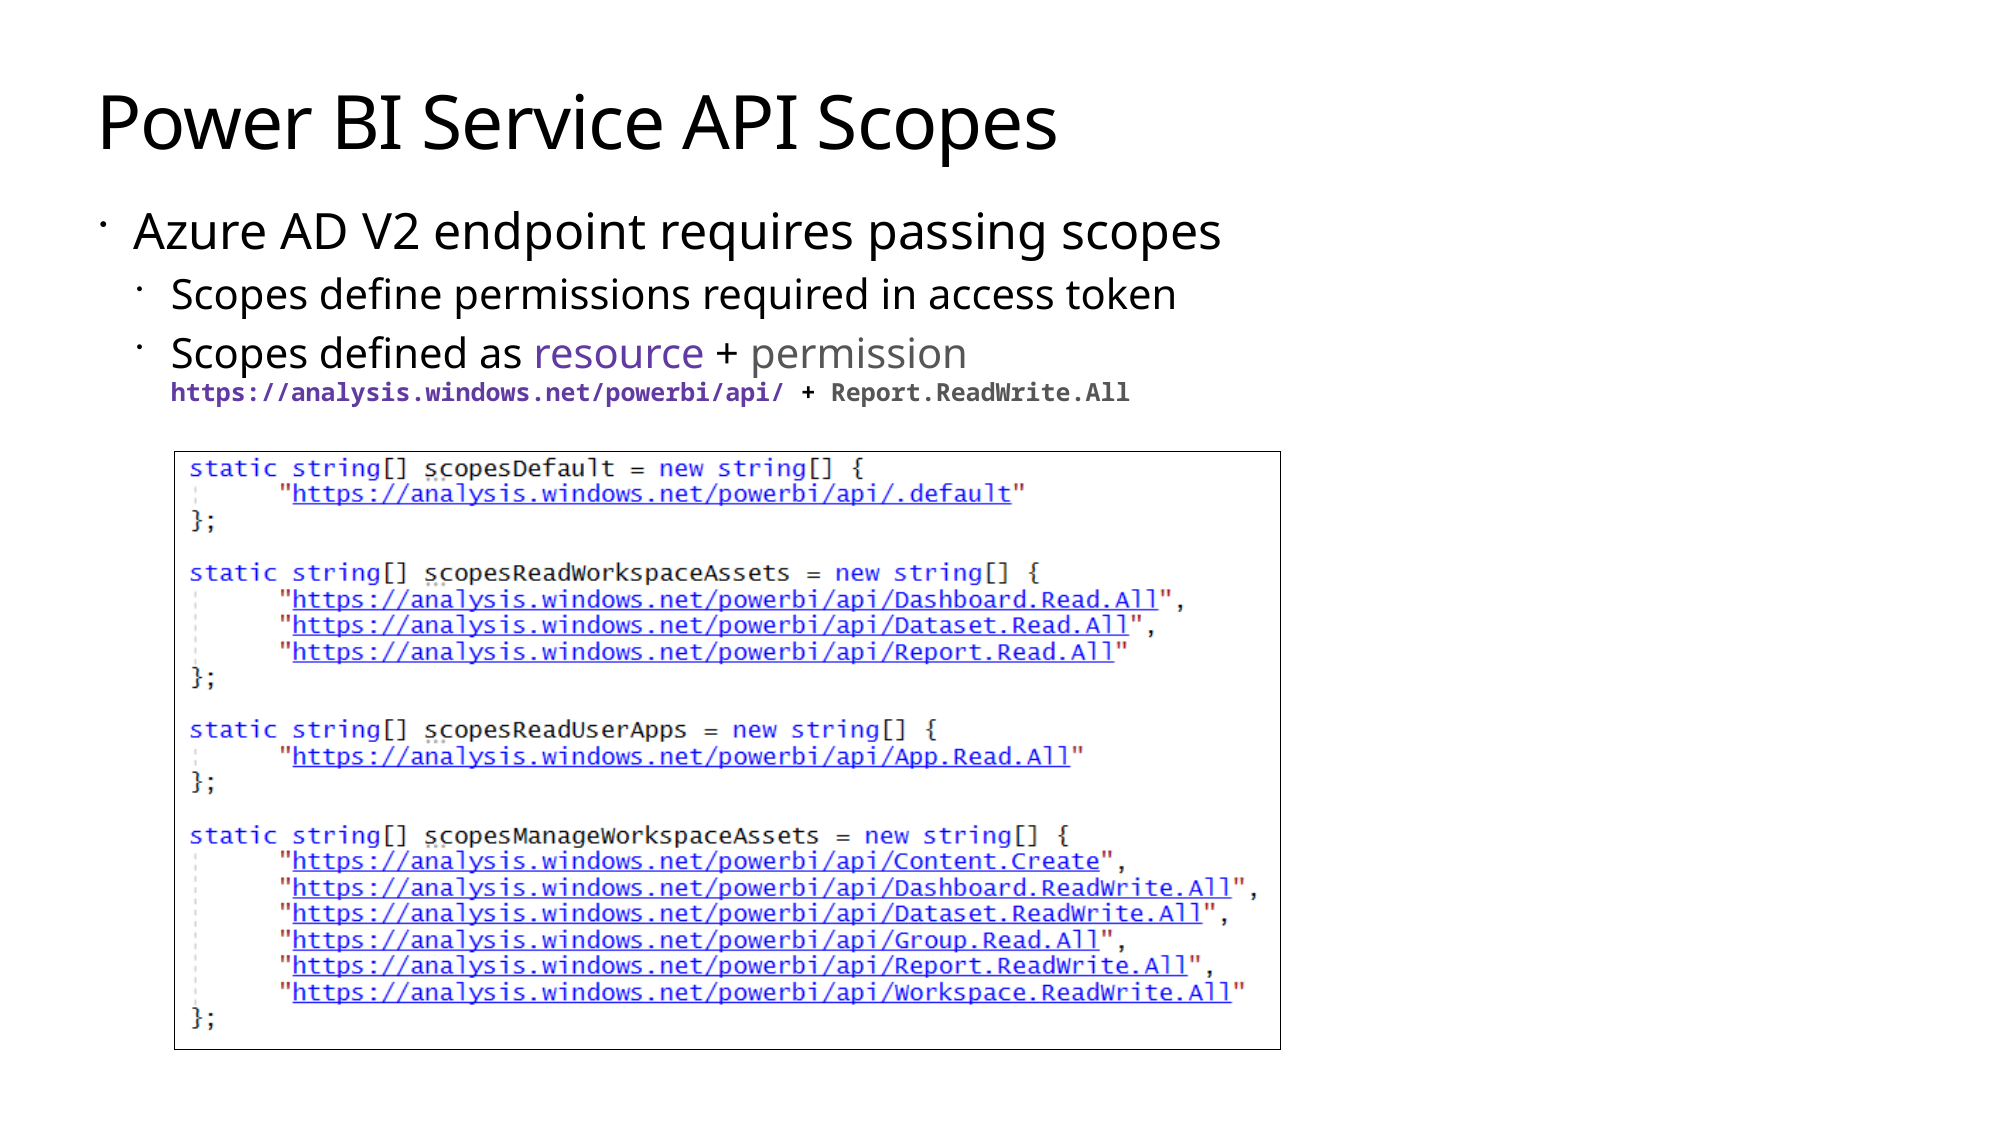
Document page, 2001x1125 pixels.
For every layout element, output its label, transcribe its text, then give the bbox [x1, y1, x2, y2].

picture [174, 451, 1281, 1051]
list Azure AD V2 endpoint requires passing scopes Scopes define permissions required in access token Scopes defined as resource + permission https://analysis.windows.net/powerbi/api/ + Report.ReadWrite.All [95, 200, 1904, 1029]
title Power BI Service API Scopes [96, 75, 1904, 166]
